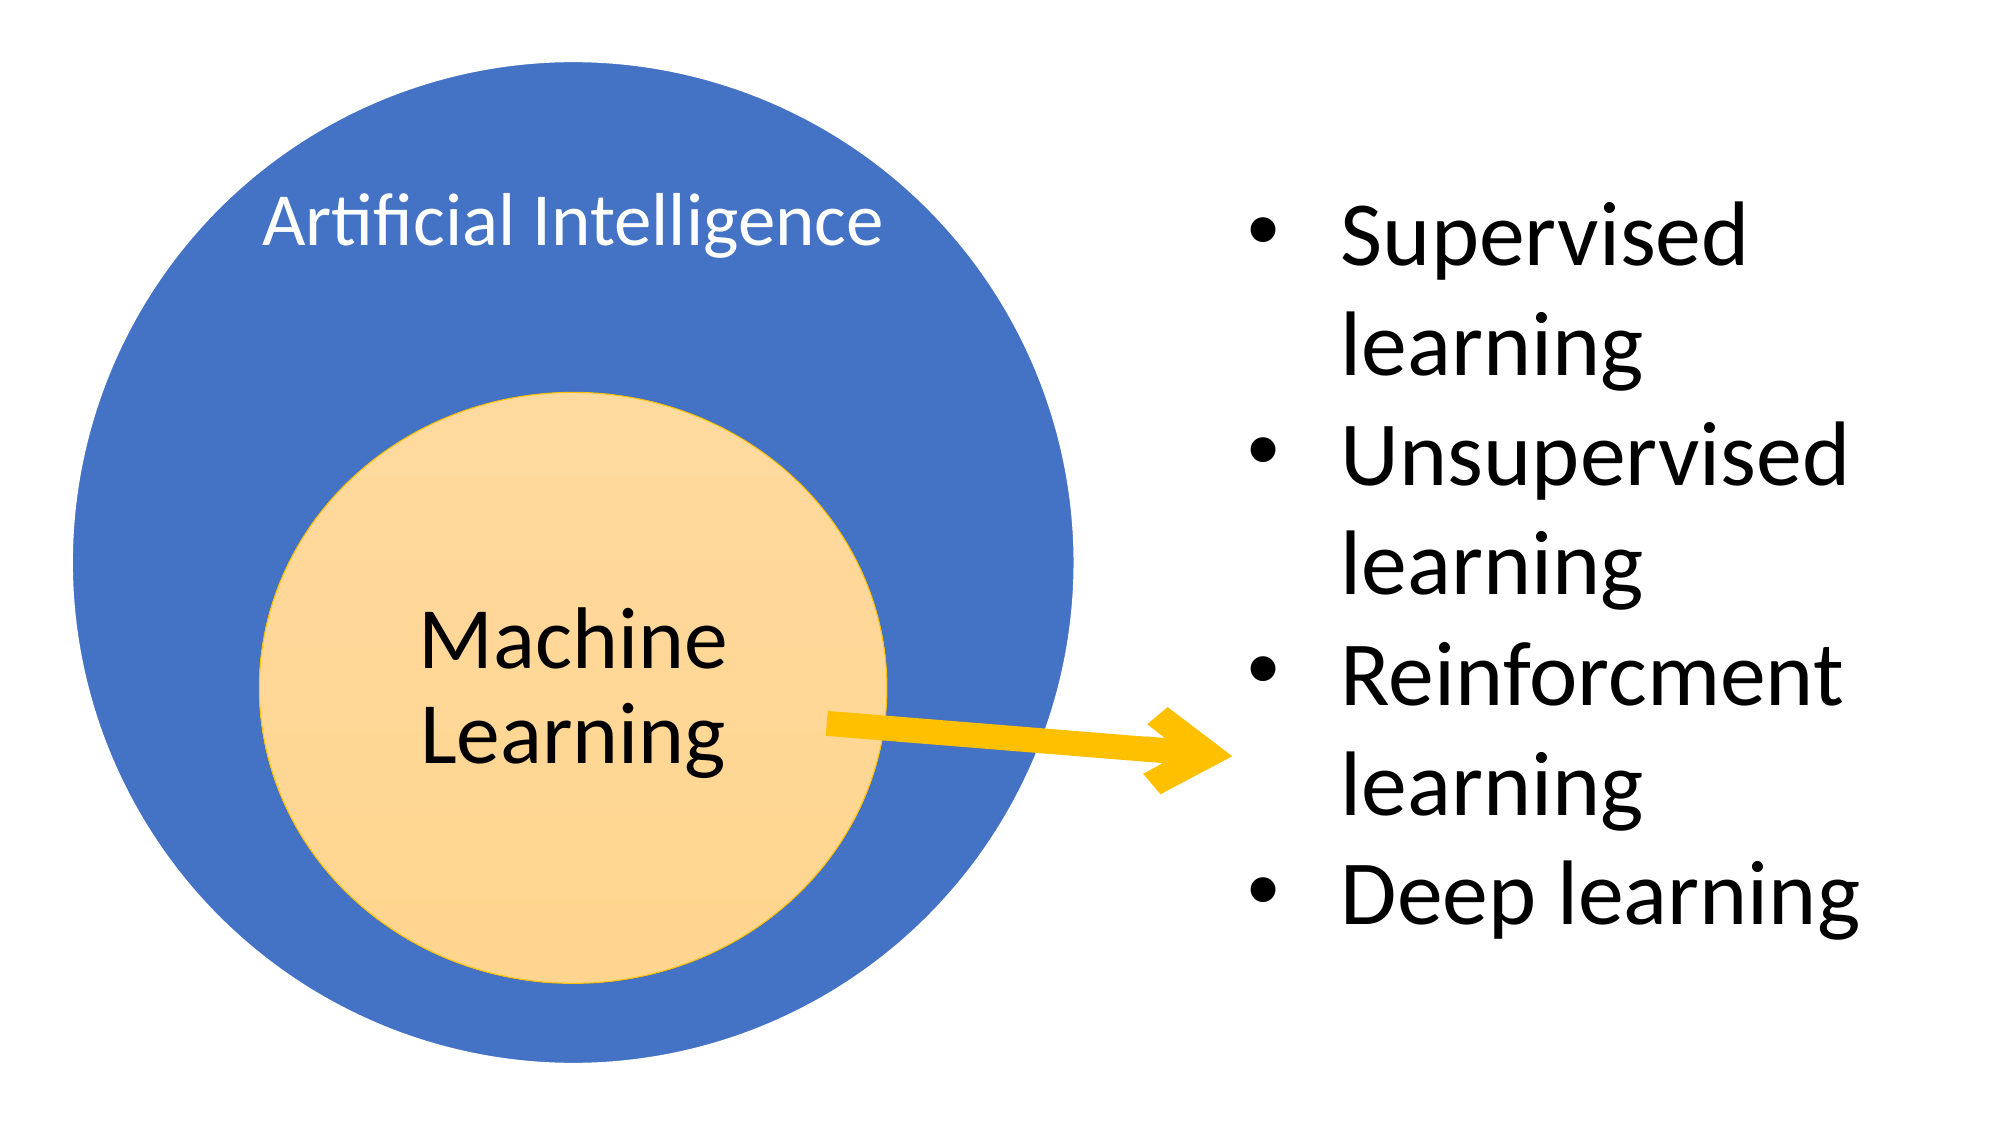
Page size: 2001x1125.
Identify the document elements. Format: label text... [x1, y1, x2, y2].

text_box Supervised learning Unsupervised learning Reinforcment learning Deep learning [1232, 166, 1972, 951]
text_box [0, 60, 1209, 1065]
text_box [826, 723, 1233, 757]
